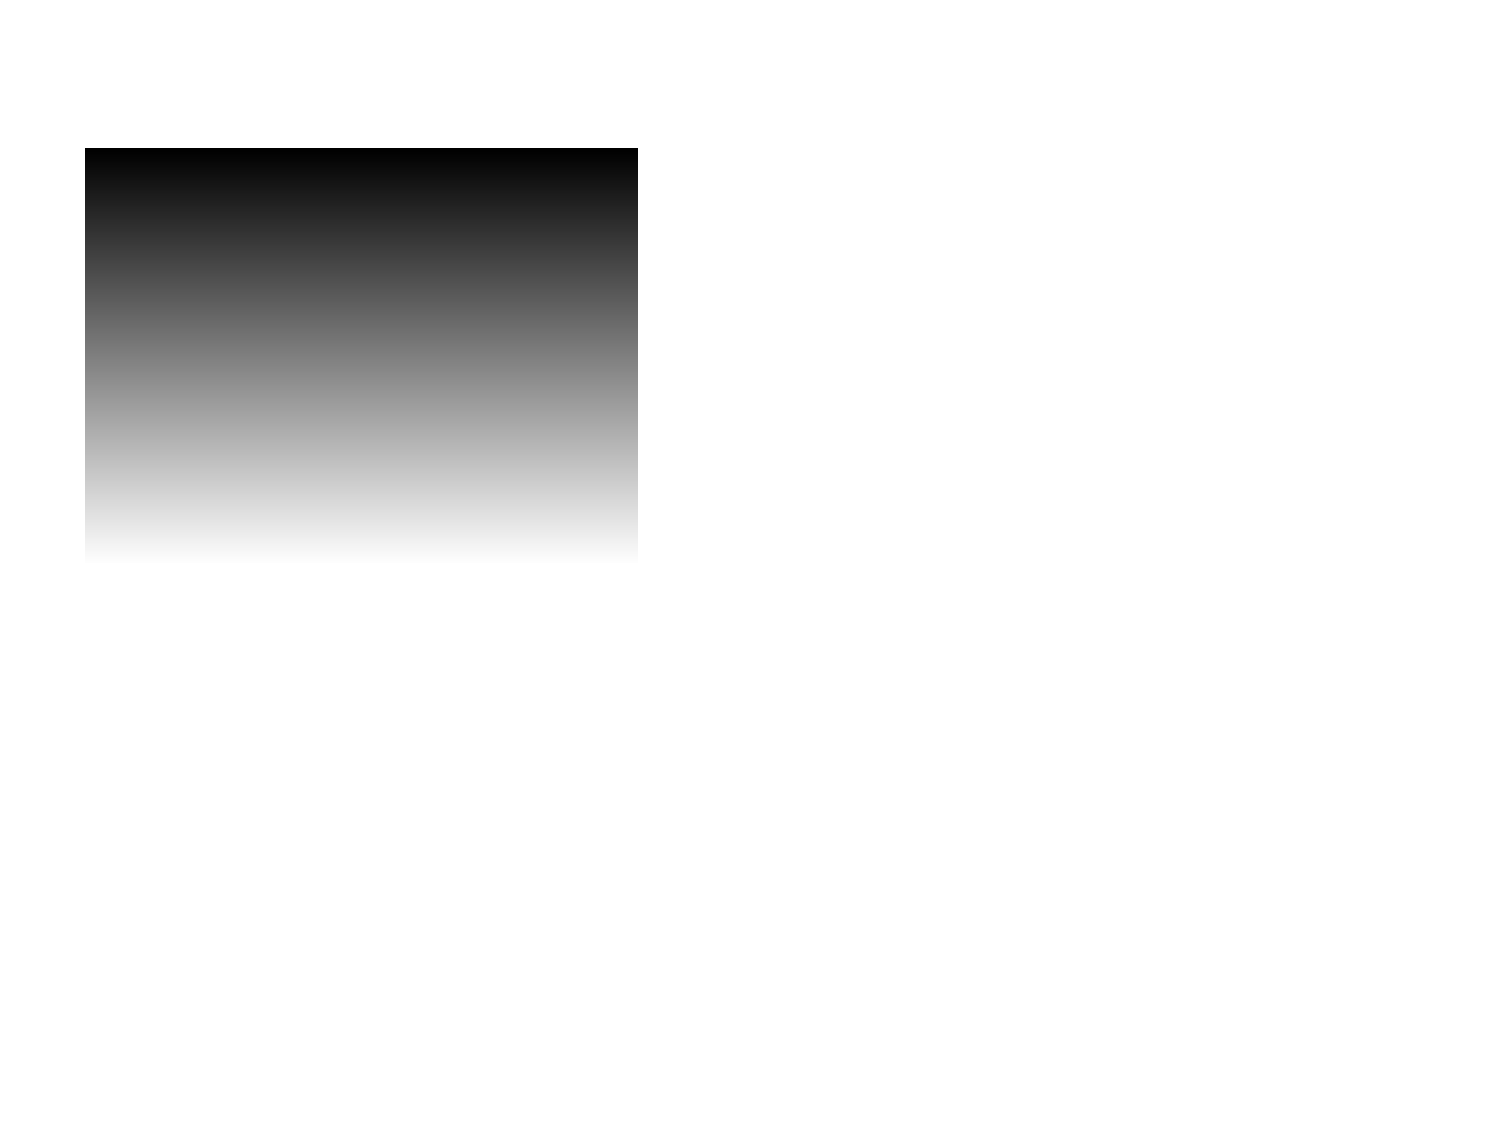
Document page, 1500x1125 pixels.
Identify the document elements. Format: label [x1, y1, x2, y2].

picture [85, 148, 638, 563]
